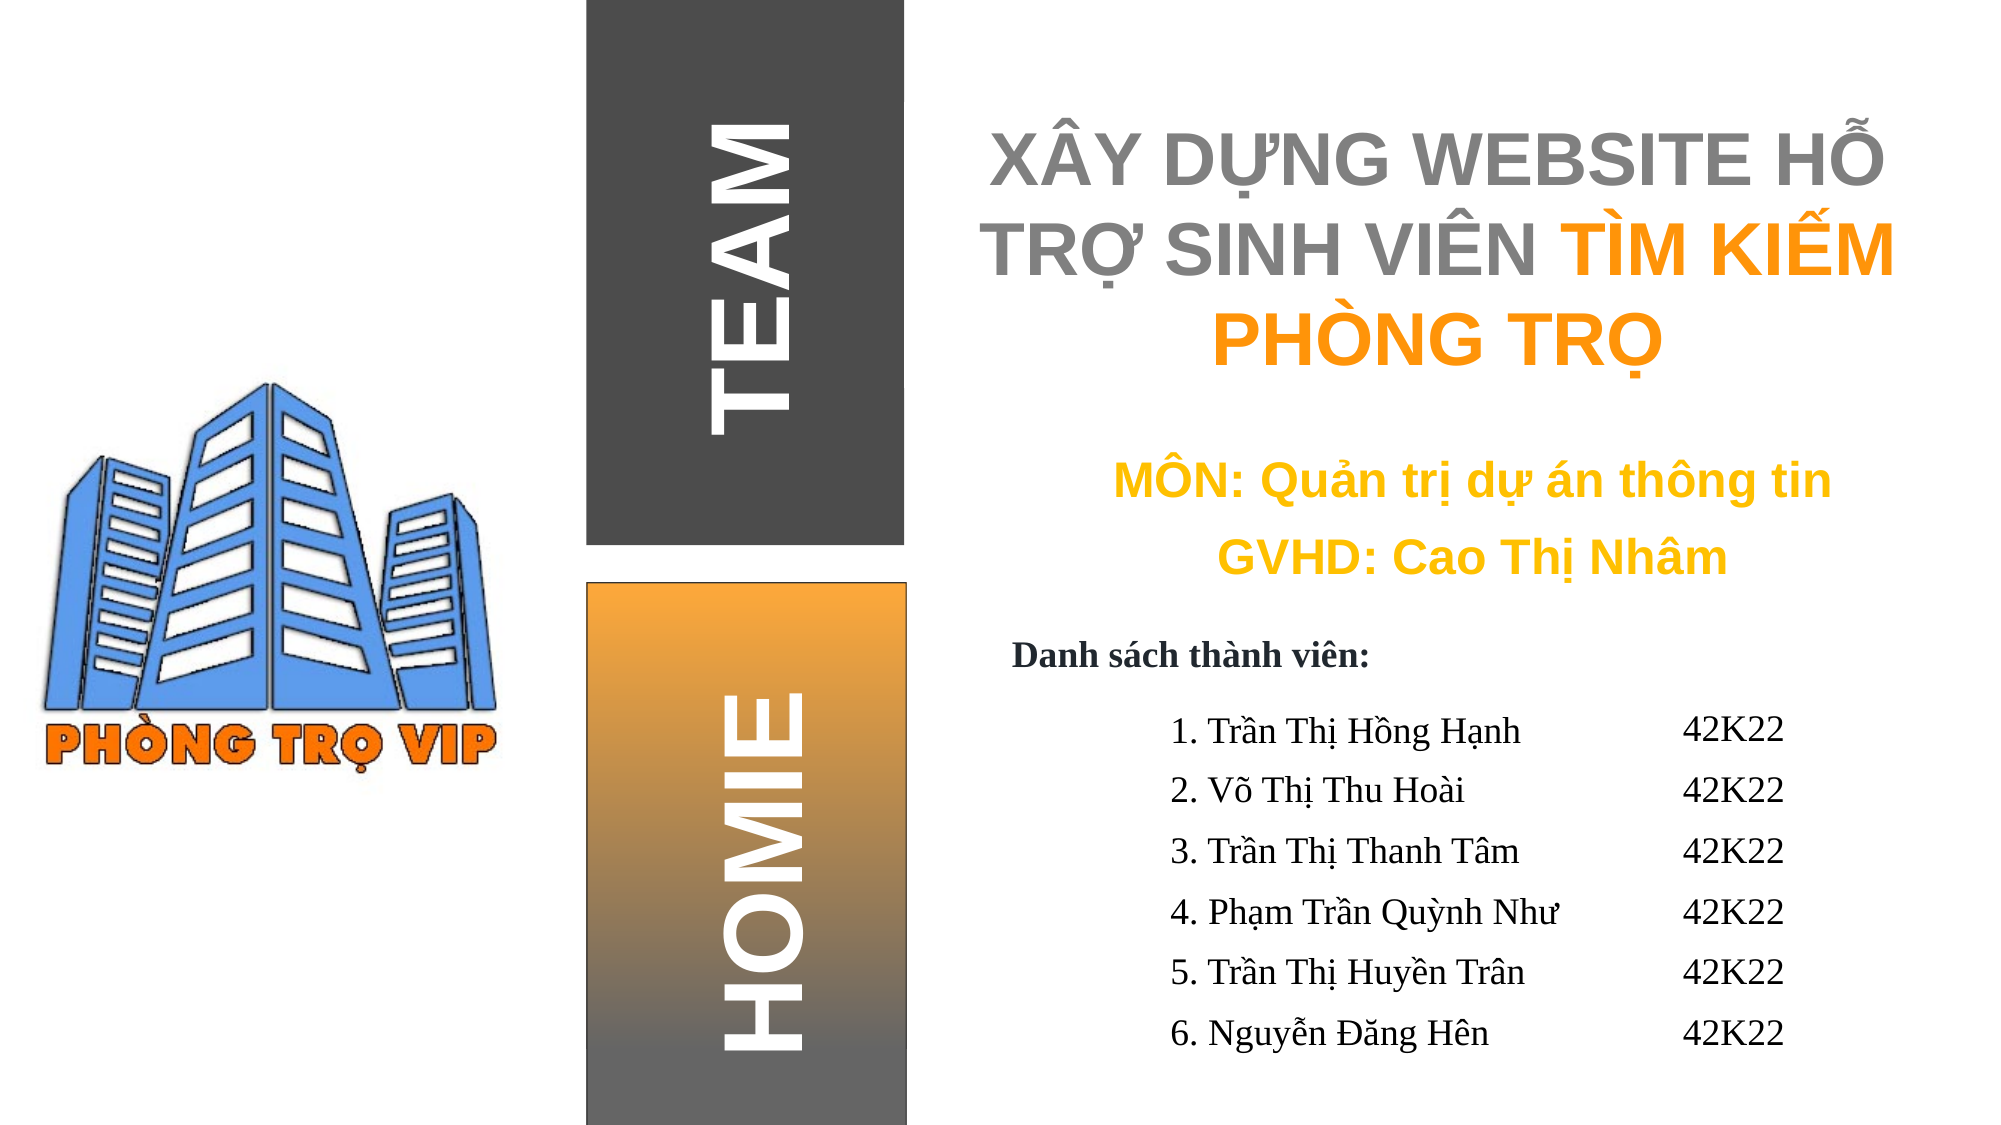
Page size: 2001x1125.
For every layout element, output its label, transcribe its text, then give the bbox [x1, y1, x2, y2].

table_cell 3. Trần Thị Thanh Tâm [1155, 822, 1668, 883]
table_cell 42K22 [1668, 1005, 2000, 1066]
table_cell 2. Võ Thị Thu Hoài [1155, 762, 1668, 822]
picture [0, 363, 528, 802]
table_header 1. Trần Thị Hồng Hạnh [1155, 701, 1668, 762]
table_cell 5. Trần Thị Huyền Trân [1155, 944, 1668, 1005]
text_box HOMIE [682, 636, 832, 1074]
table_cell 42K22 [1668, 822, 2000, 883]
table_cell 42K22 [1668, 883, 2000, 944]
text_box XÂY DỰNG WEBSITE HỖ TRỢ SINH VIÊN TÌM KIẾM PHÒNG TRỌ [904, 102, 1973, 388]
table_cell 42K22 [1668, 762, 2000, 822]
text_box TEAM [669, 39, 820, 452]
text_box [585, 581, 908, 1125]
text_box [585, 0, 905, 546]
table_header 42K22 [1668, 701, 2000, 762]
table_cell 6. Nguyễn Đăng Hên [1155, 1005, 1668, 1066]
table_cell 4. Phạm Trần Quỳnh Như [1155, 883, 1668, 944]
table_cell 42K22 [1668, 944, 2000, 1005]
text_box MÔN: Quản trị dự án thông tin GVHD: Cao Thị Nhâm Danh sách thành viên: [1002, 388, 1945, 1115]
